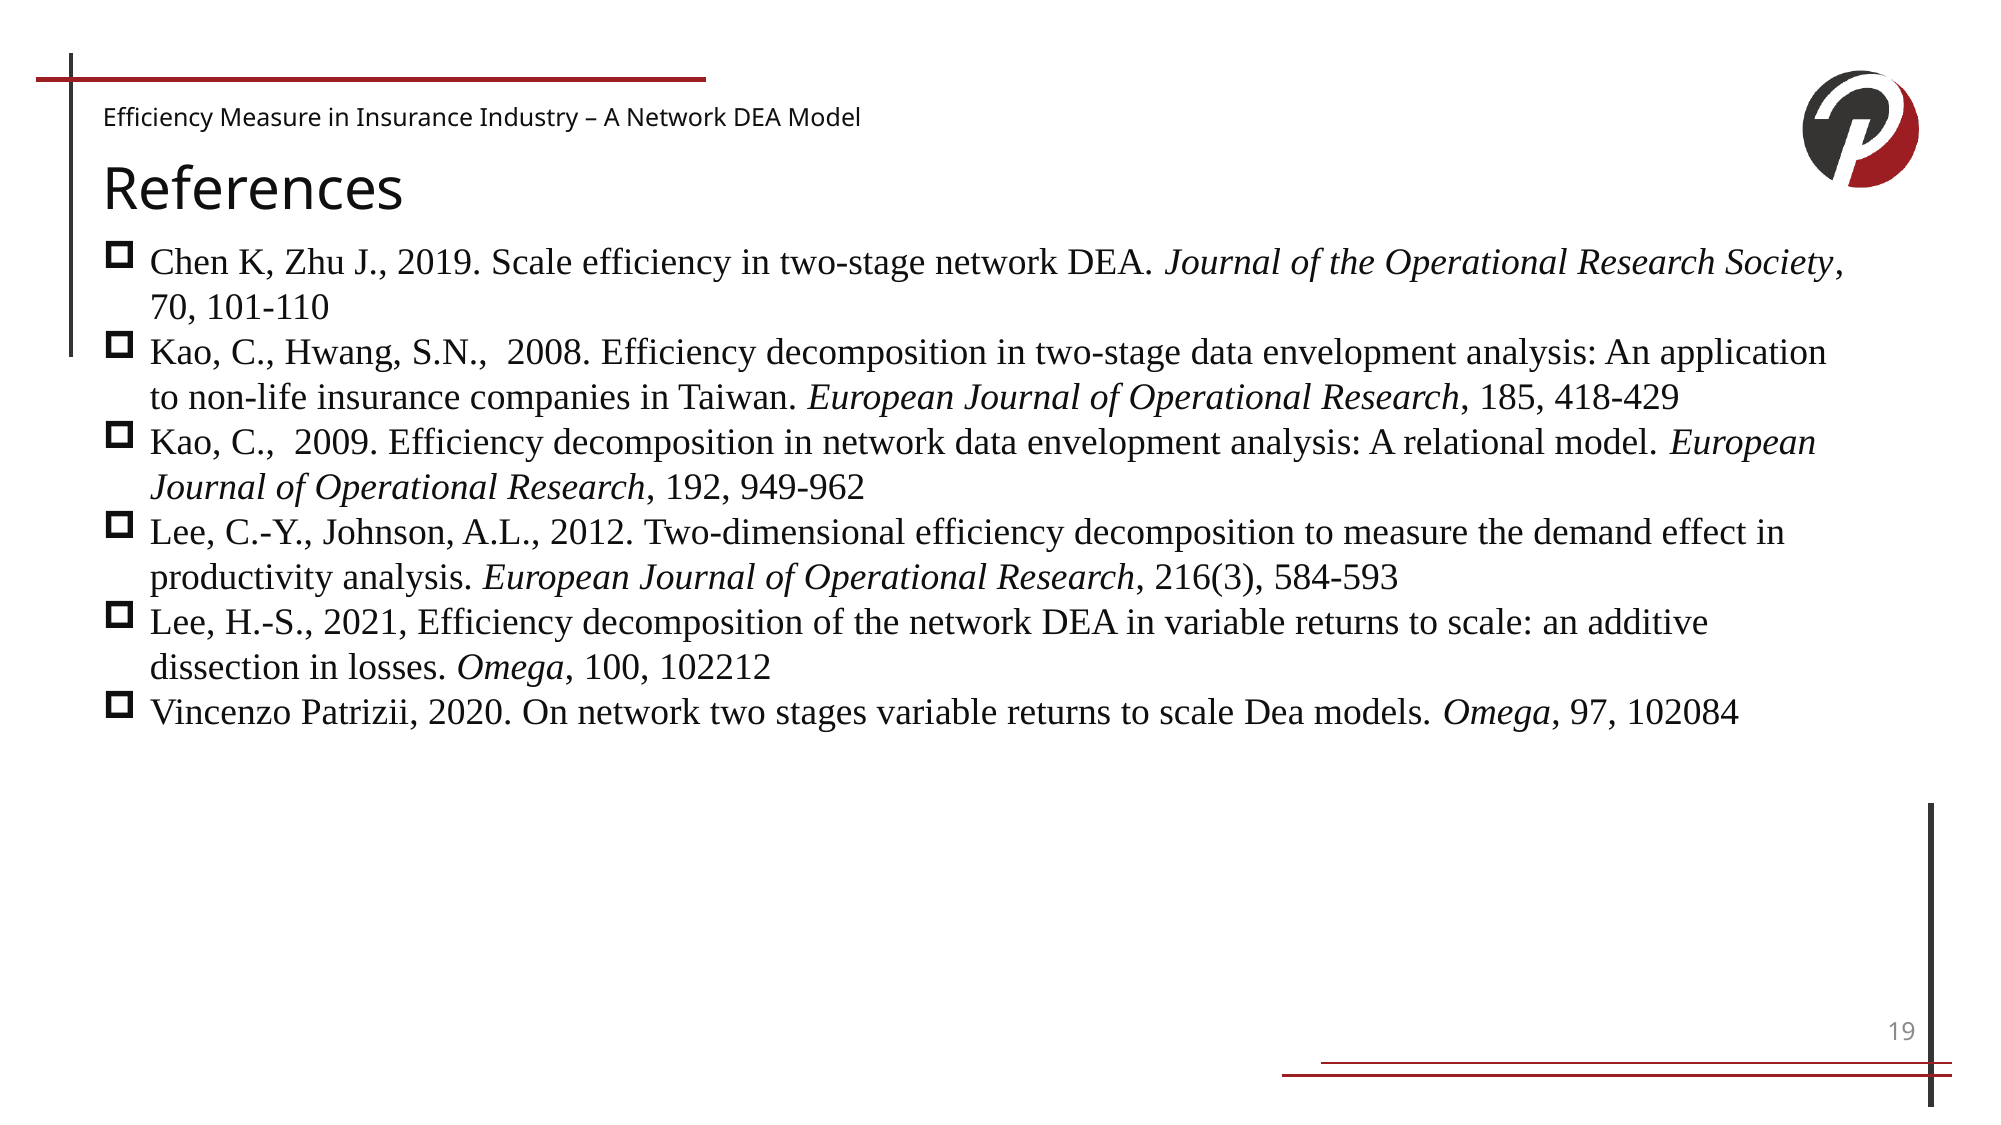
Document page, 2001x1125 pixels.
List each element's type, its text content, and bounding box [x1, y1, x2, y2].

text_box References [87, 144, 420, 229]
text_box Chen K, Zhu J., 2019. Scale efficiency in two-stage network DEA. Journal of the Operational Research Society, 70, 101-110 Kao, C., Hwang, S.N., 2008. Efficiency decomposition in two-stage data envelopment analysis: An application to non-life insurance companies in Taiwan. European Journal of Operational Research, 185, 418-429 Kao, C., 2009. Efficiency decomposition in network data envelopment analysis: A relational model. European Journal of Operational Research, 192, 949-962 Lee, C.-Y., Johnson, A.L., 2012. Two-dimensional efficiency decomposition to measure the demand effect in productivity analysis. European Journal of Operational Research, 216(3), 584-593 Lee, H.-S., 2021, Efficiency decomposition of the network DEA in variable returns to scale: an additive dissection in losses. Omega, 100, 102212 Vincenzo Patrizii, 2020. On network two stages variable returns to scale Dea models. Omega, 97, 102084 [88, 229, 1877, 740]
picture [1772, 55, 1931, 200]
text_box Efficiency Measure in Insurance Industry – A Network DEA Model [88, 90, 888, 144]
slide_number 19 [1710, 1002, 1931, 1063]
